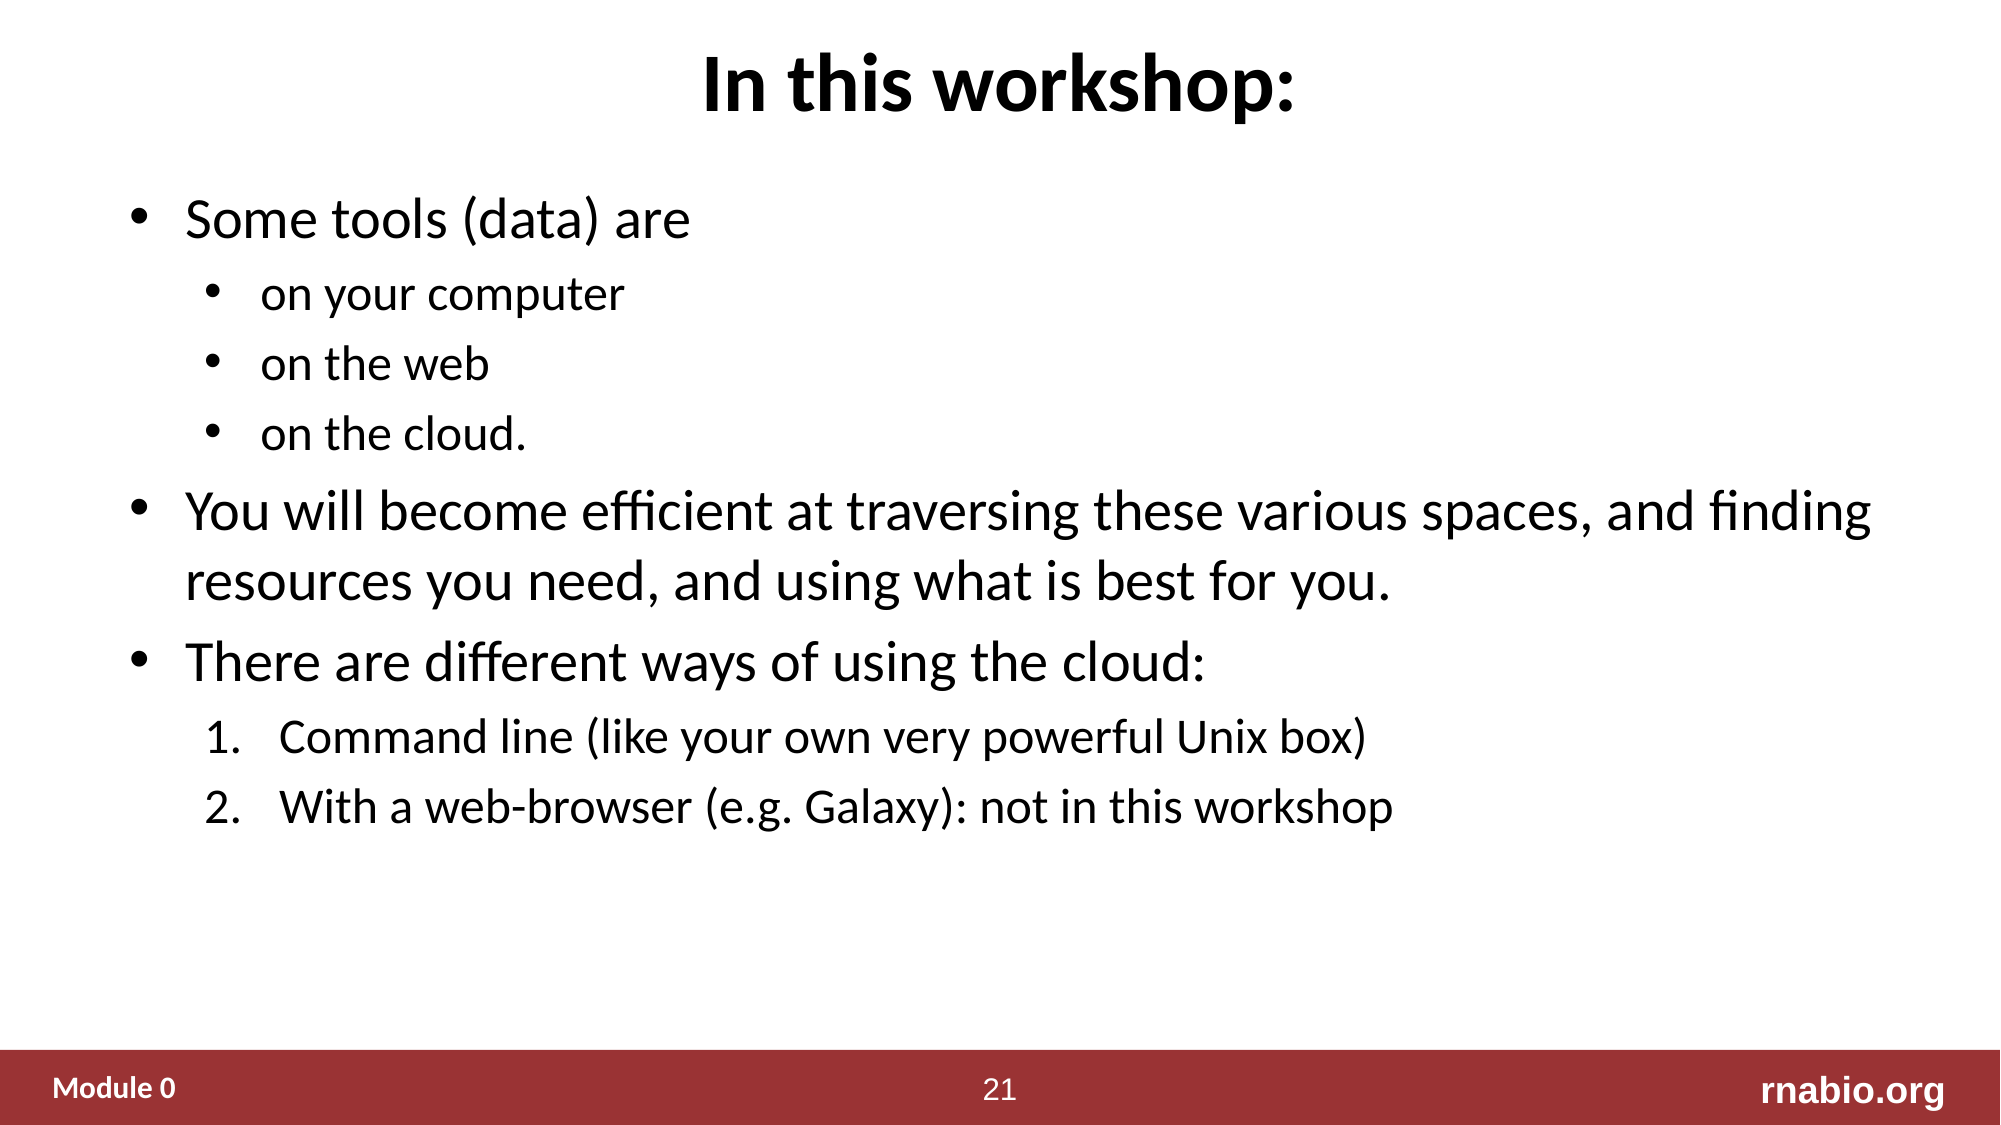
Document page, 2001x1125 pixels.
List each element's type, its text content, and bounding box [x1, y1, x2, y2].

title In this workshop: [275, 0, 1725, 161]
list Some tools (data) are on your computer on the web on the cloud. You will become efficient at traversing these various spaces, and finding resources you need, and using what is best for you. There are different ways of using the cloud: Command line (like your own very powerful Unix box) With a web-browser (e.g. Galaxy): not in this workshop [114, 172, 1910, 948]
